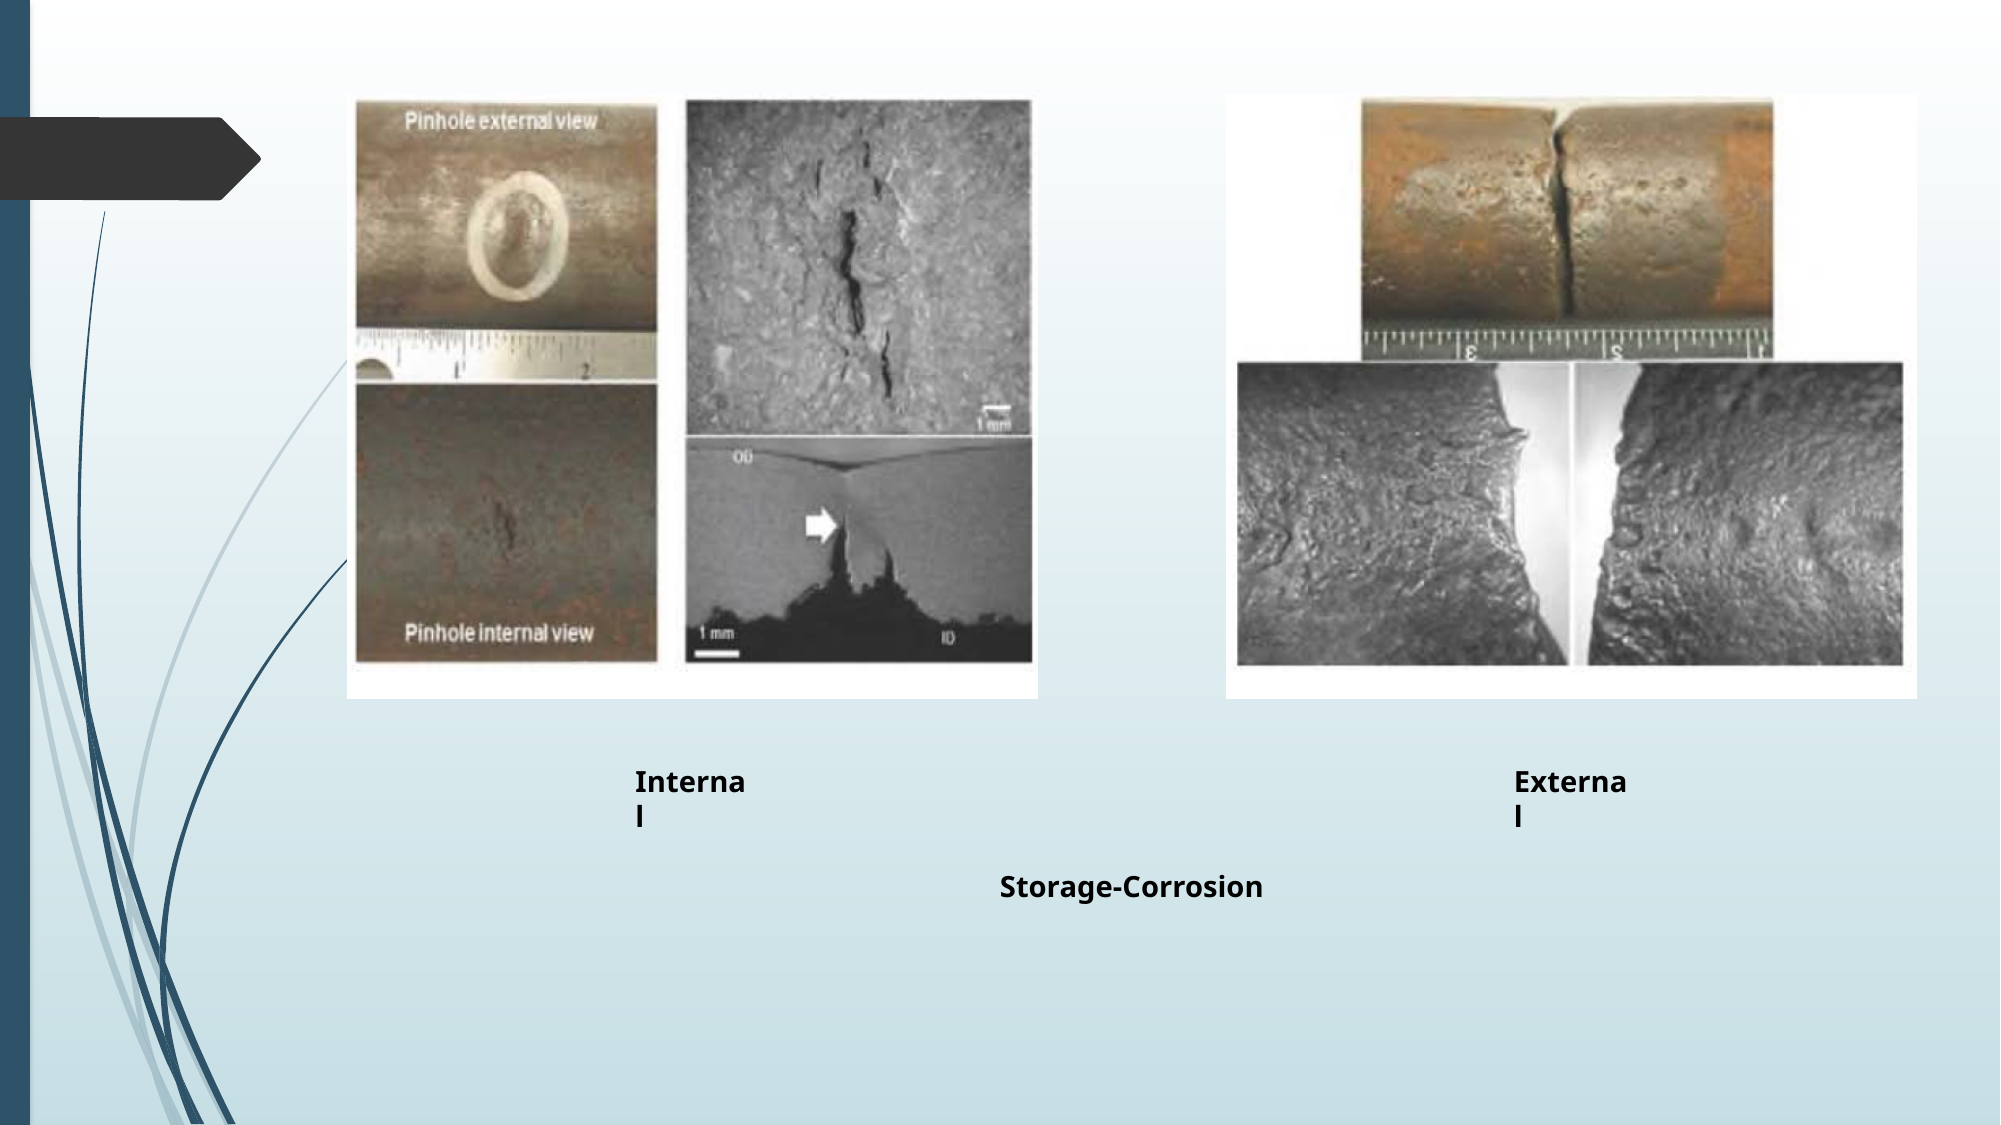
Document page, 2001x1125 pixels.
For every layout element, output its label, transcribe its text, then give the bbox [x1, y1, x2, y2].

text_box External [1499, 755, 1644, 841]
text_box Internal [620, 755, 765, 841]
picture [1225, 94, 1917, 700]
picture [347, 94, 1038, 700]
text_box Storage-Corrosion [985, 860, 1279, 911]
